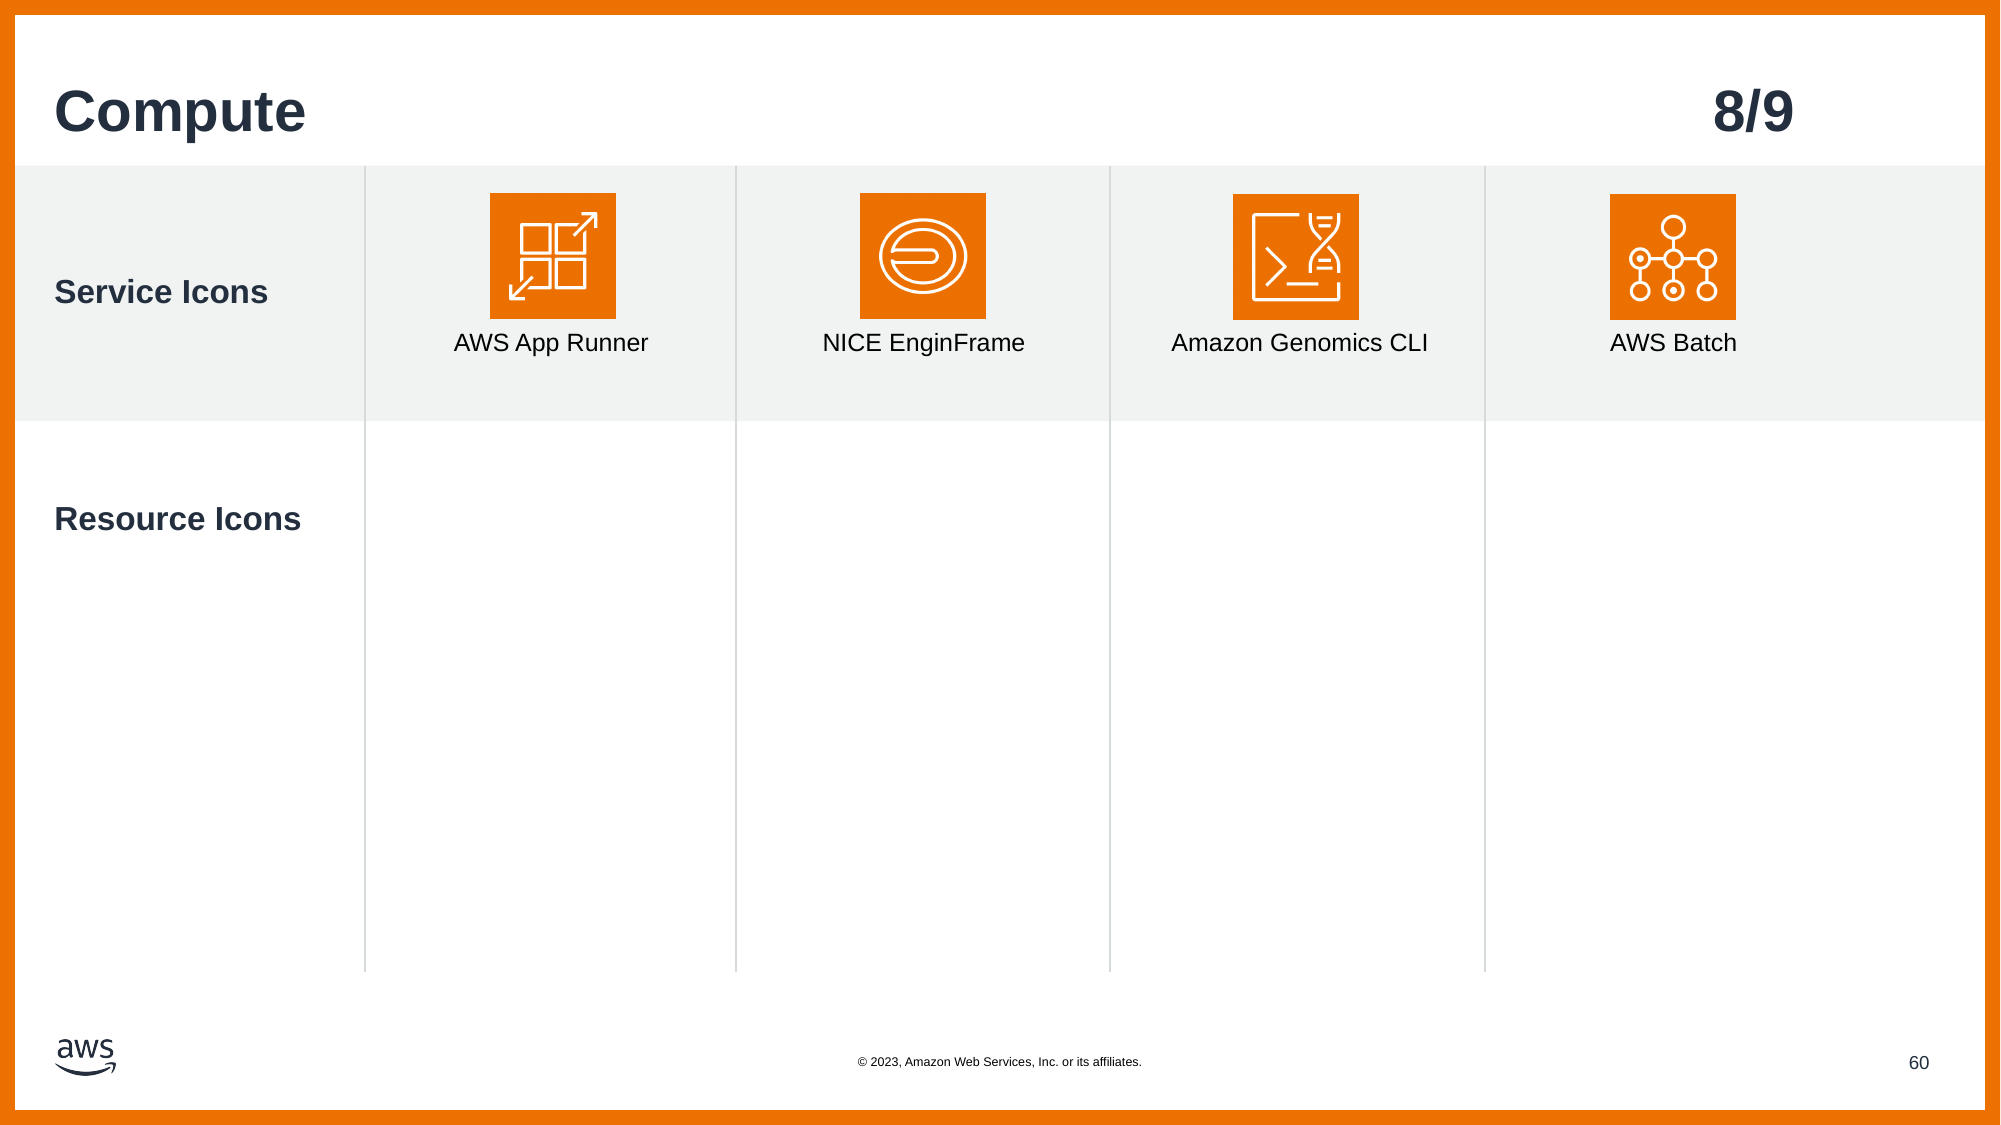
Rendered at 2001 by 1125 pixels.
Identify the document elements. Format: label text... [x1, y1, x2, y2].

picture [490, 193, 616, 319]
picture [860, 193, 986, 319]
footer © 2023, Amazon Web Services, Inc. or its affiliates. [662, 1031, 1338, 1092]
title Compute 8/9 [39, 59, 1945, 166]
text_box AWS Batch [1493, 319, 1855, 364]
text_box NICE EnginFrame [736, 319, 1109, 364]
picture [1610, 194, 1736, 320]
slide_number 60 [1494, 1031, 1945, 1092]
text_box Amazon Genomics CLI [1113, 319, 1484, 364]
picture [55, 1039, 116, 1076]
text_box AWS App Runner [367, 319, 735, 364]
picture [1233, 194, 1359, 320]
